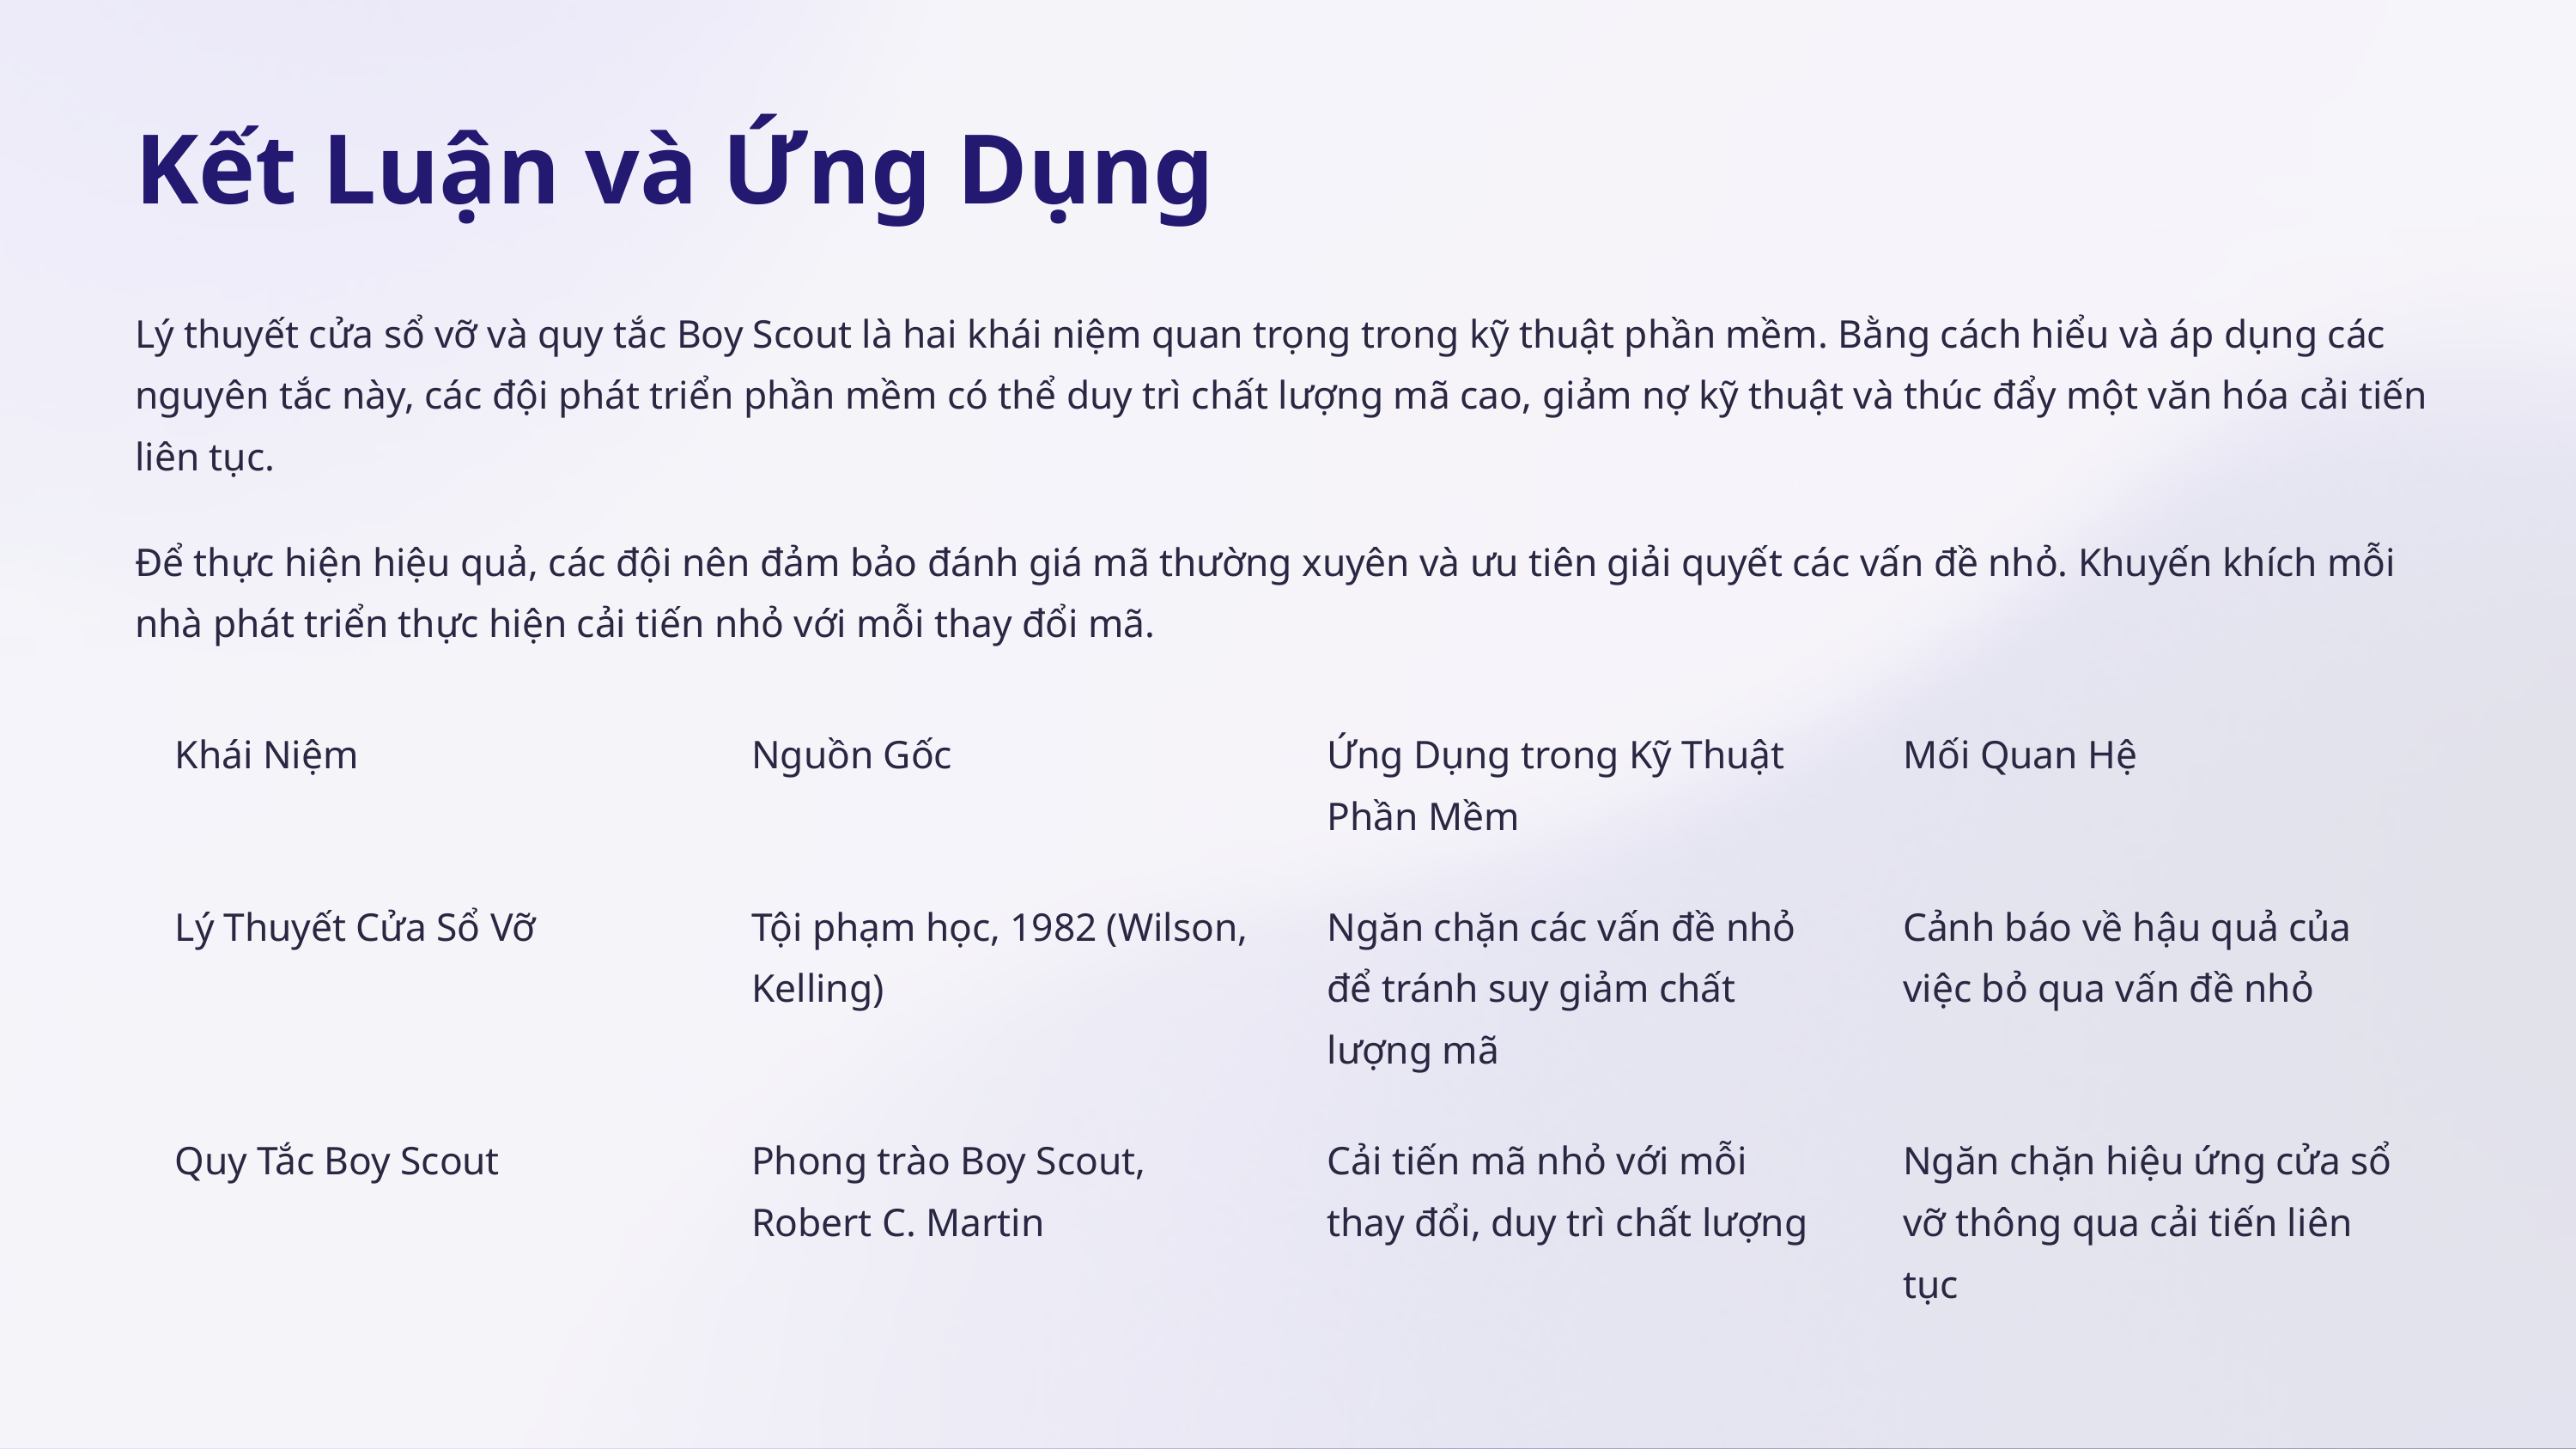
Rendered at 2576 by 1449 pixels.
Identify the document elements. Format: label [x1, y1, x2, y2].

text_box [136, 872, 2440, 1106]
text_box [0, 0, 2576, 1449]
text_box [1903, 724, 2402, 787]
text_box [174, 724, 673, 787]
text_box [134, 303, 2441, 489]
text_box [1327, 897, 1826, 1083]
text_box [134, 531, 2441, 657]
text_box [134, 106, 1293, 227]
text_box [136, 1106, 2440, 1342]
text_box [750, 897, 1249, 1022]
text_box [1327, 1131, 1826, 1317]
text_box [1903, 897, 2402, 1083]
text_box [750, 1131, 1249, 1255]
text_box [1903, 1131, 2402, 1317]
text_box [174, 1131, 673, 1194]
text_box [1327, 724, 1826, 849]
text_box [136, 700, 2440, 872]
text_box [174, 897, 673, 960]
text_box [750, 724, 1249, 787]
